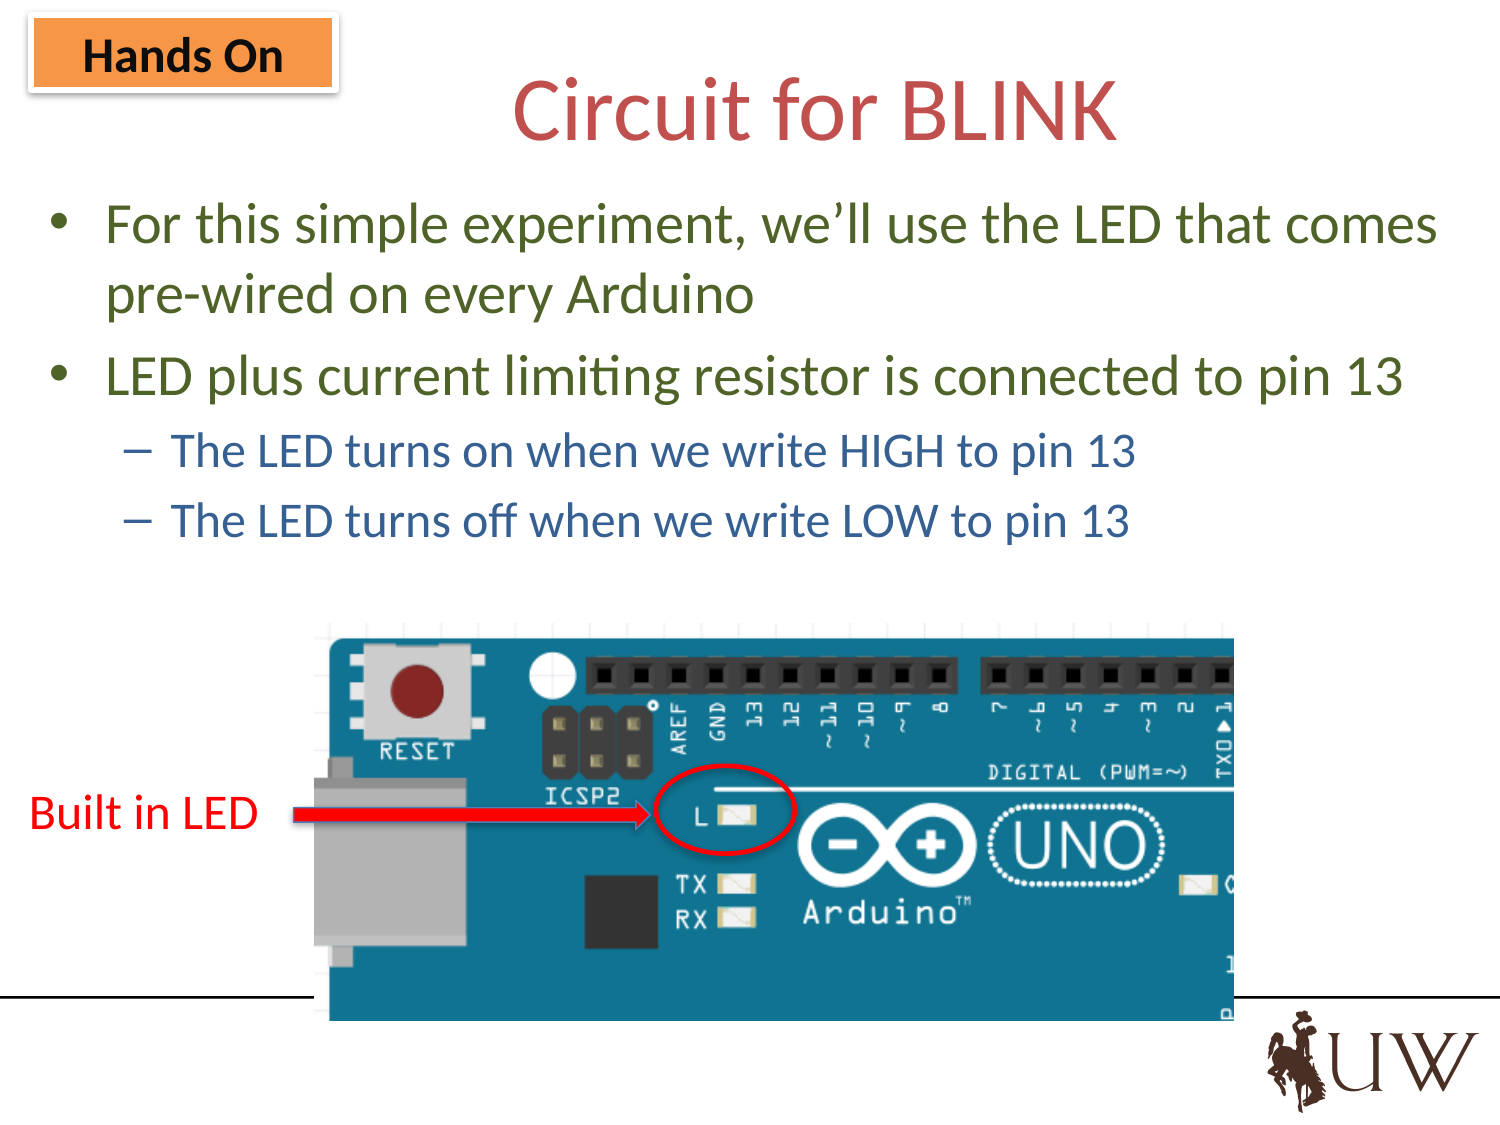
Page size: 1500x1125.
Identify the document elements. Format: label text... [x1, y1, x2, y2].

text_box [292, 806, 309, 823]
text_box Built in LED [14, 772, 274, 848]
title Circuit for BLINK [254, 41, 1378, 178]
text_box Hands On [28, 12, 339, 93]
picture [0, 623, 1500, 1125]
list For this simple experiment, we’ll use the LED that comes pre-wired on every Arduino LED plus current limiting resistor is connected to pin 13 The LED turns on when we write HIGH to pin 13 The LED turns off when we write LOW to pin 13 [33, 178, 1476, 802]
